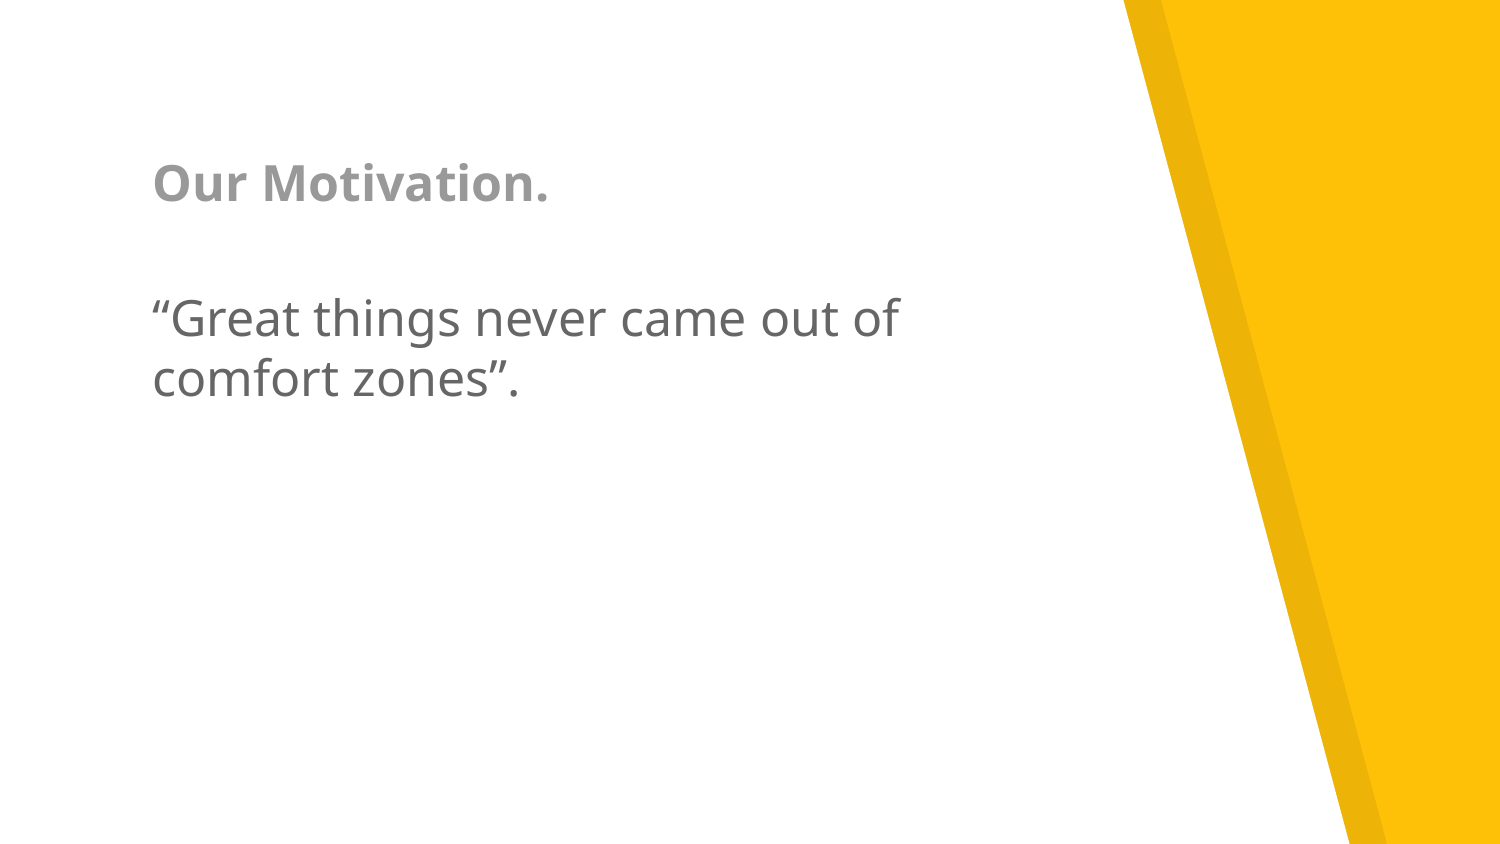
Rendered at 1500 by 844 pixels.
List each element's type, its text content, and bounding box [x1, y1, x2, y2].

list “Great things never came out of comfort zones”. [137, 271, 917, 642]
title Our Motivation. [137, 159, 926, 227]
